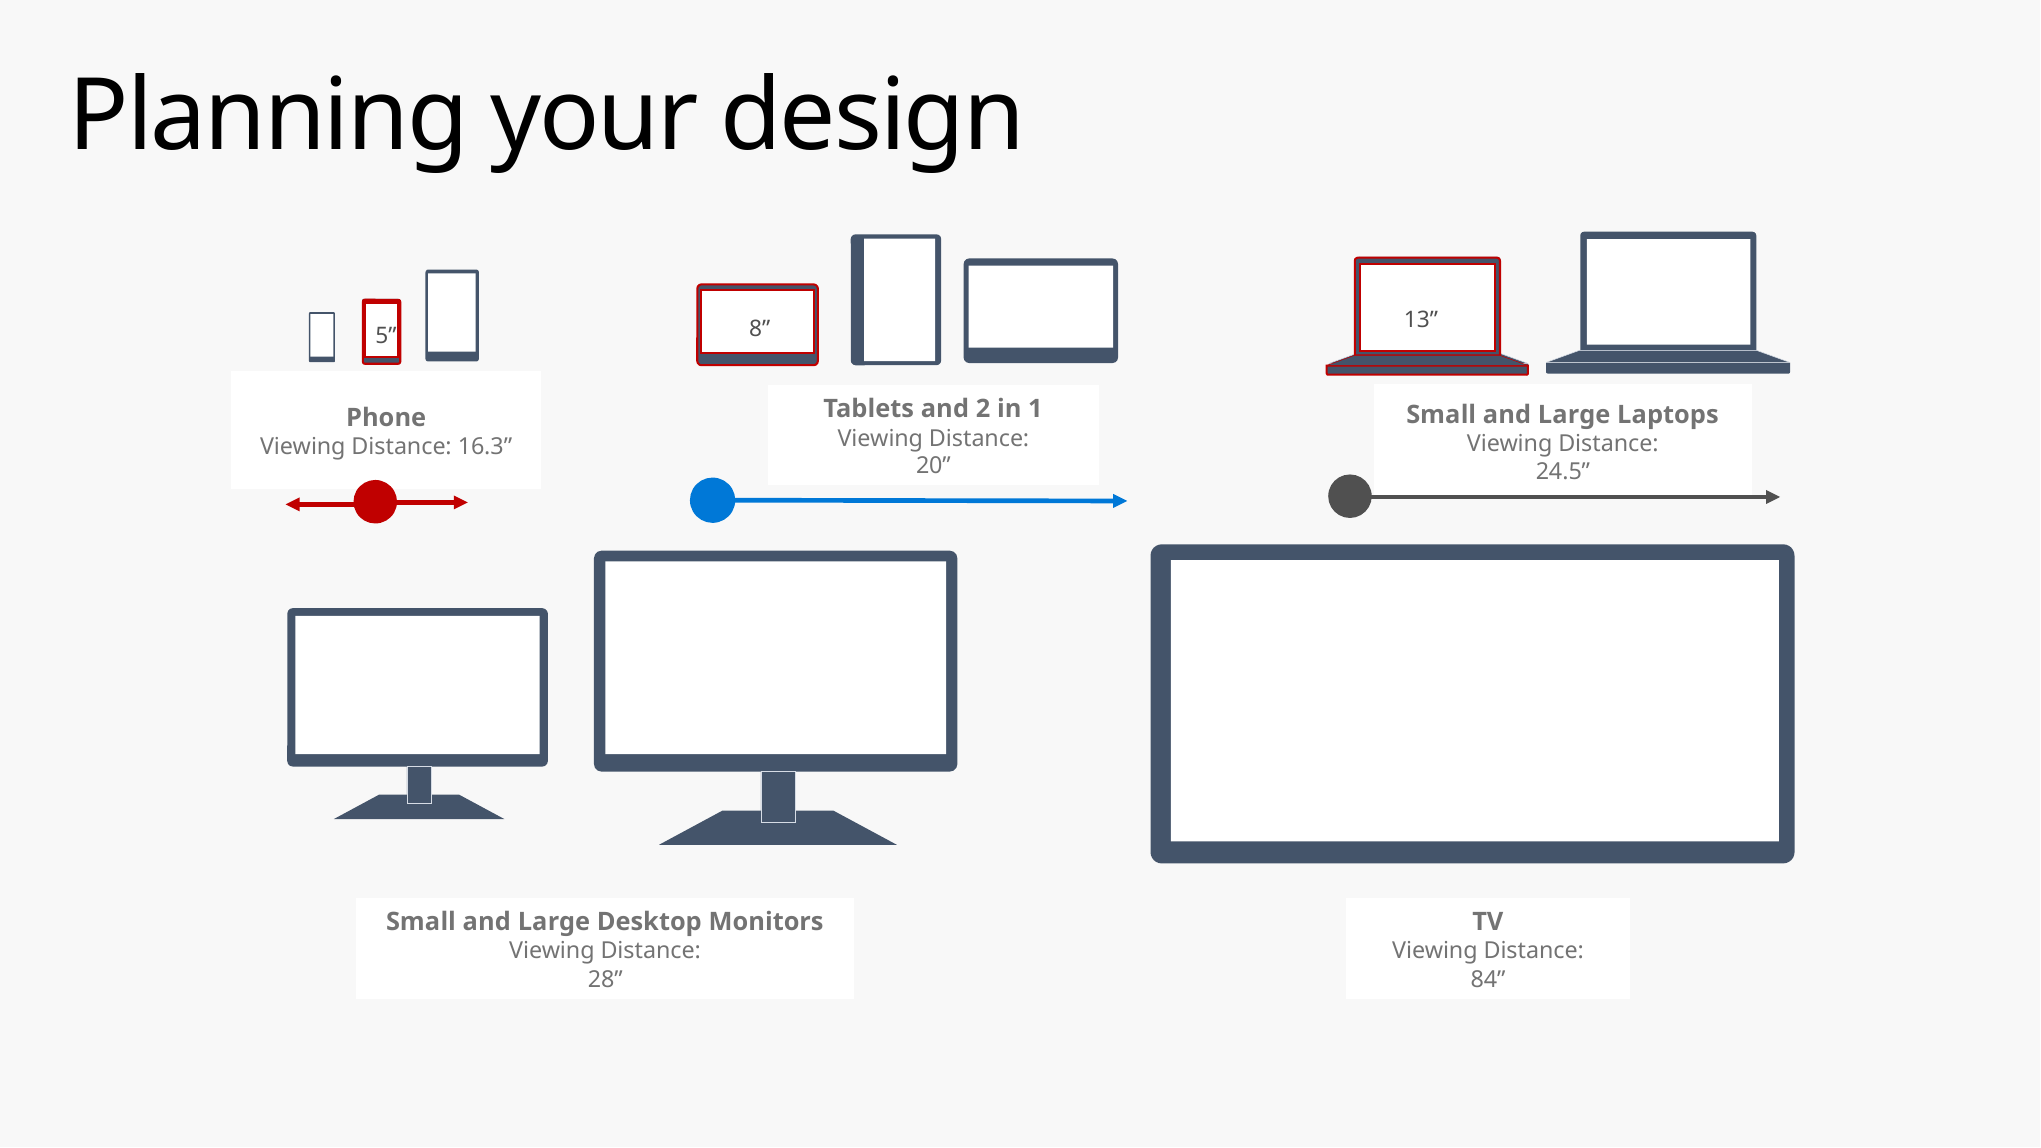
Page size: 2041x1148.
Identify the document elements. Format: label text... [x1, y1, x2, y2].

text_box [231, 231, 1795, 999]
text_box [360, 257, 1529, 375]
title Planning your design [45, 48, 1996, 199]
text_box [285, 474, 1781, 524]
